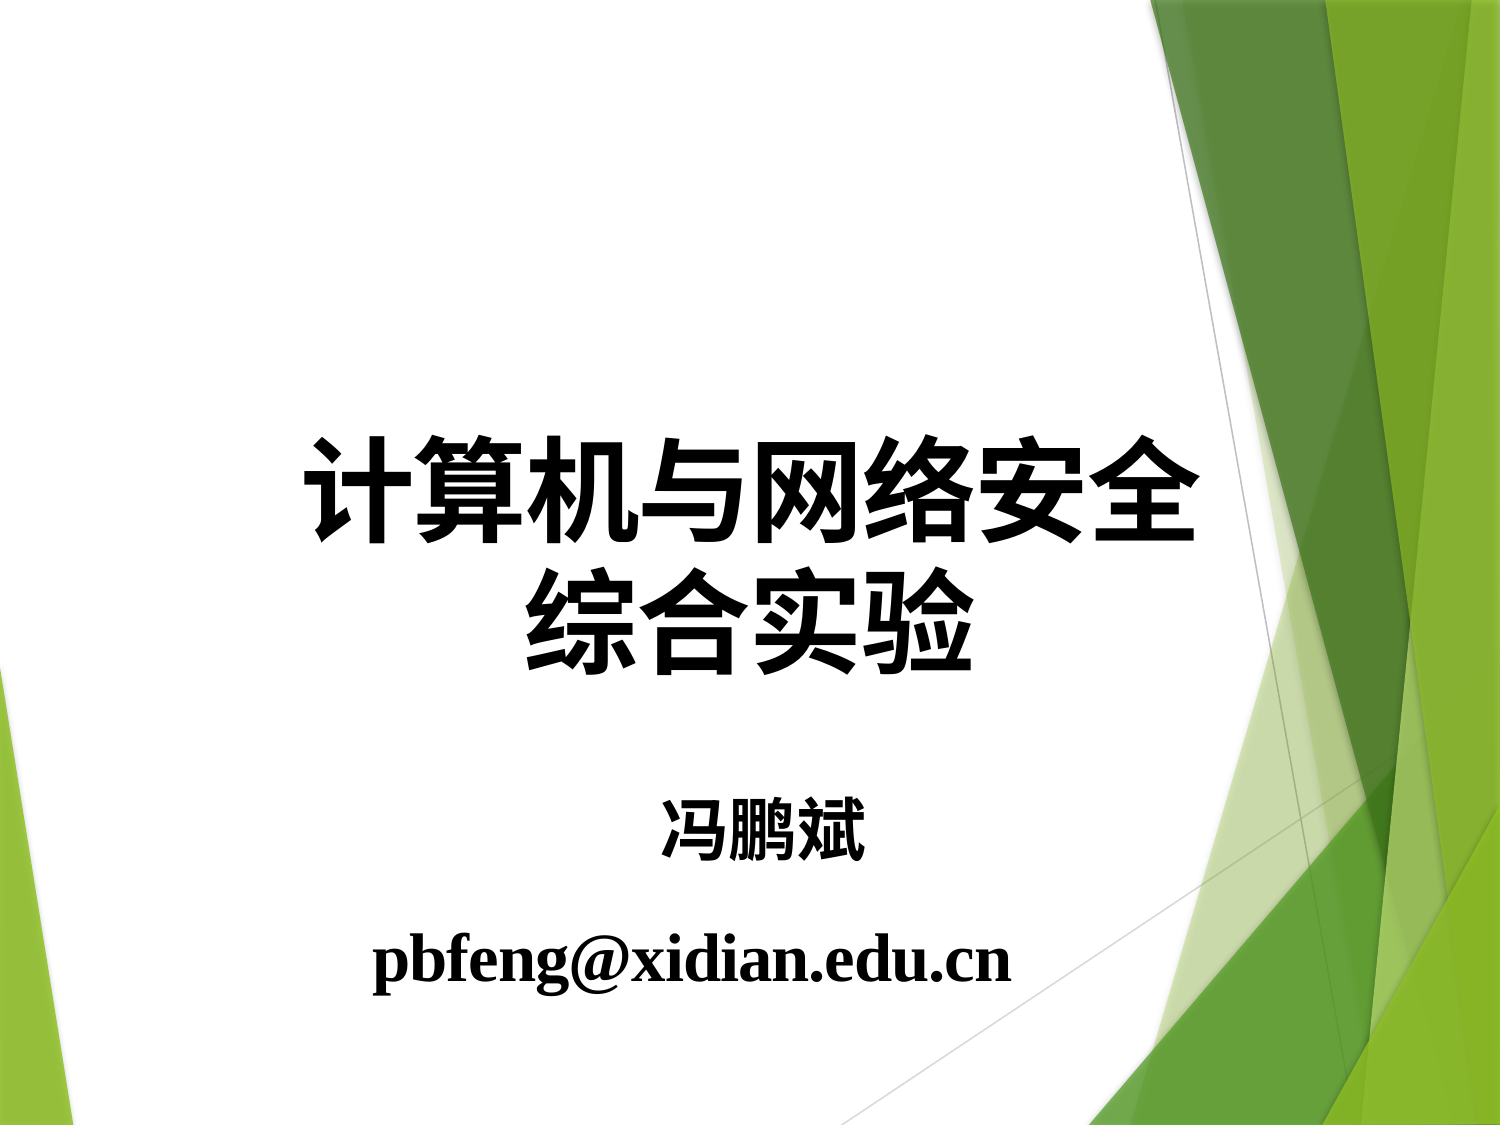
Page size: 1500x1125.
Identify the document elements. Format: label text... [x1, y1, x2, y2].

text_box pbfeng@xidian.edu.cn [370, 927, 1046, 997]
text_box 计算机与网络安全综合实验 [275, 425, 1225, 718]
text_box 冯鹏斌 [627, 791, 899, 886]
